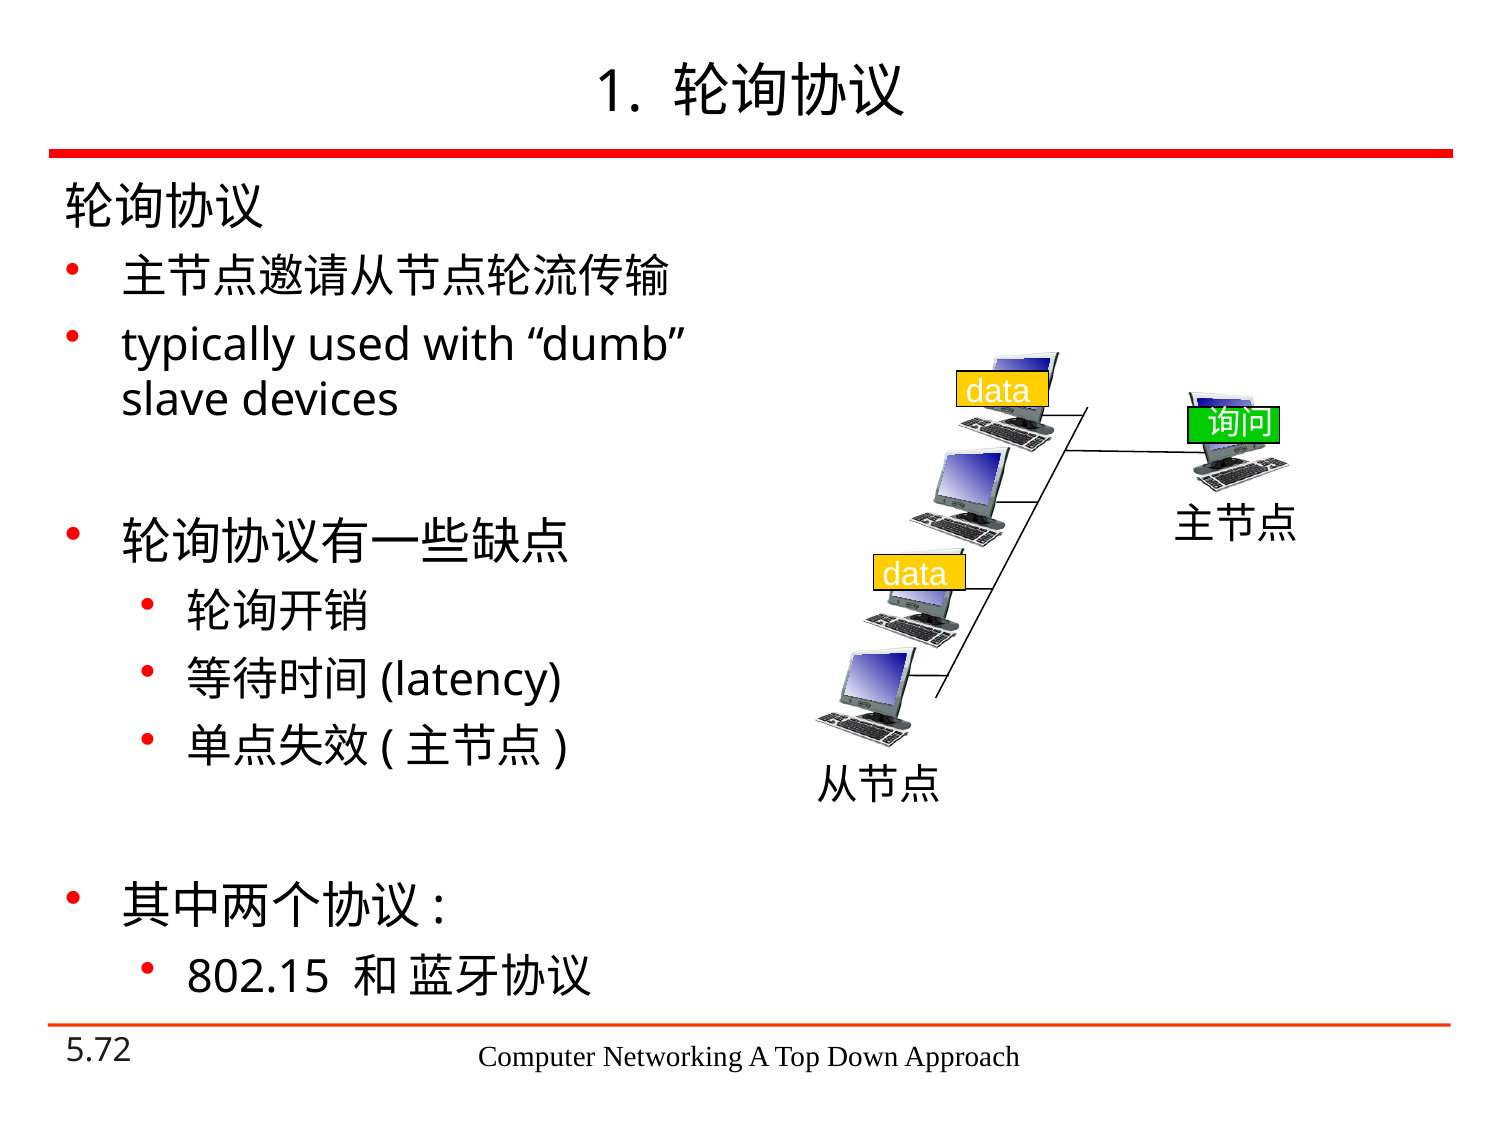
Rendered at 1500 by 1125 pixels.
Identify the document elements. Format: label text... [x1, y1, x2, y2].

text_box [1187, 393, 1290, 450]
text_box 主节点 [1158, 489, 1314, 555]
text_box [867, 544, 966, 601]
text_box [837, 543, 967, 656]
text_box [1185, 387, 1314, 500]
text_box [950, 361, 1049, 418]
text_box 从节点 [801, 750, 957, 815]
title 1. 轮询协议 [49, 35, 1451, 141]
list 轮询协议 主节点邀请从节点轮流传输 typically used with “dumb” slave devices 轮询协议有一些缺点 轮询开销 等待时间(latency) 单点失效(主节点) 其中两个协议: 802.15 和 蓝牙协议 [49, 166, 784, 1018]
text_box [883, 442, 1013, 555]
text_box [789, 642, 919, 755]
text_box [933, 347, 1062, 460]
